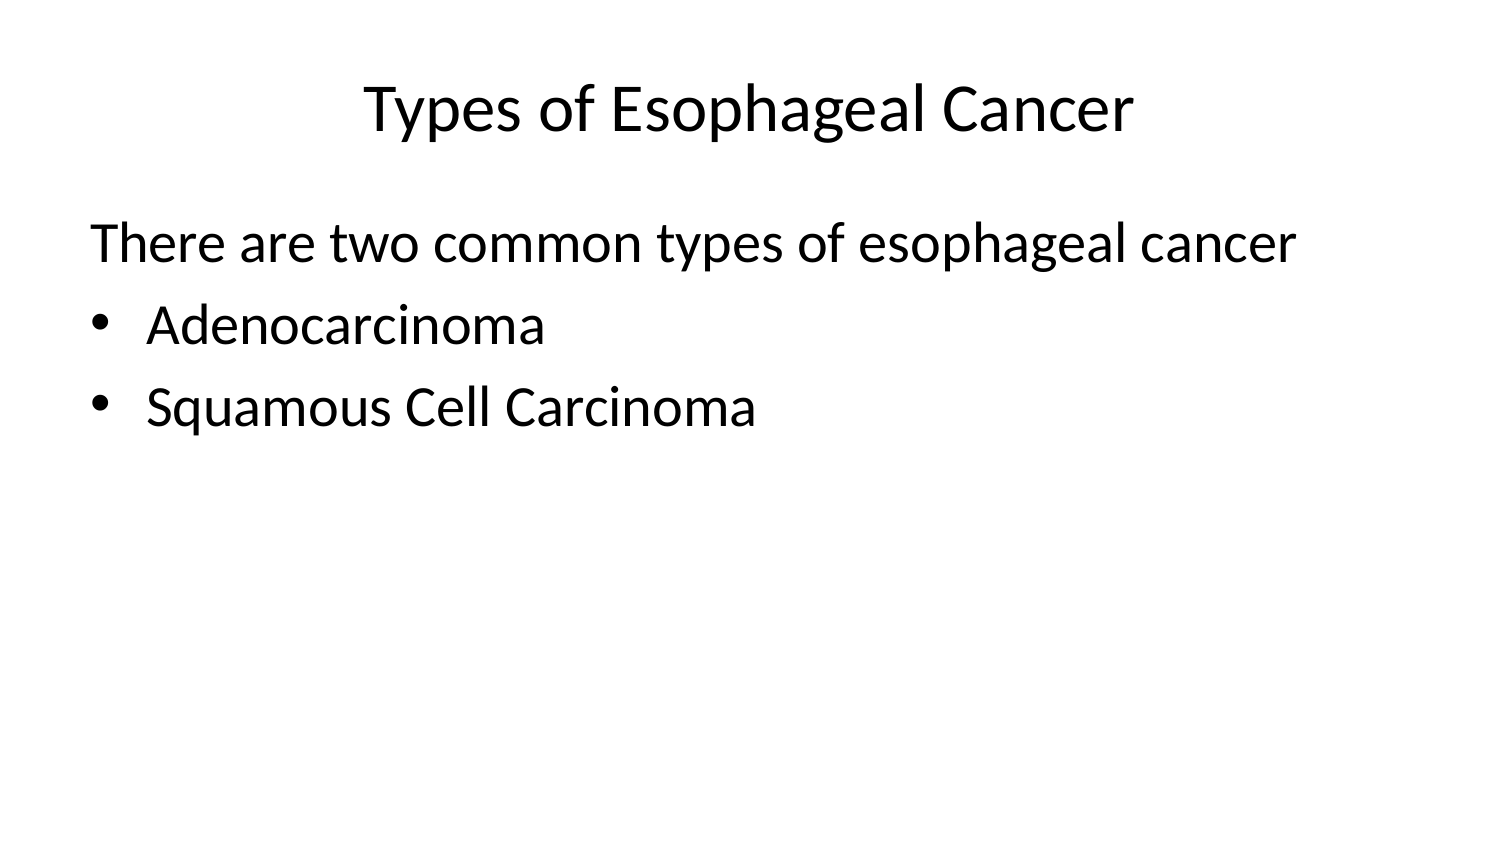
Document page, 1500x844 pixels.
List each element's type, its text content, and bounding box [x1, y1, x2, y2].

title Types of Esophageal Cancer [75, 33, 1425, 175]
list There are two common types of esophageal cancer Adenocarcinoma Squamous Cell Carcinoma [75, 196, 1425, 754]
